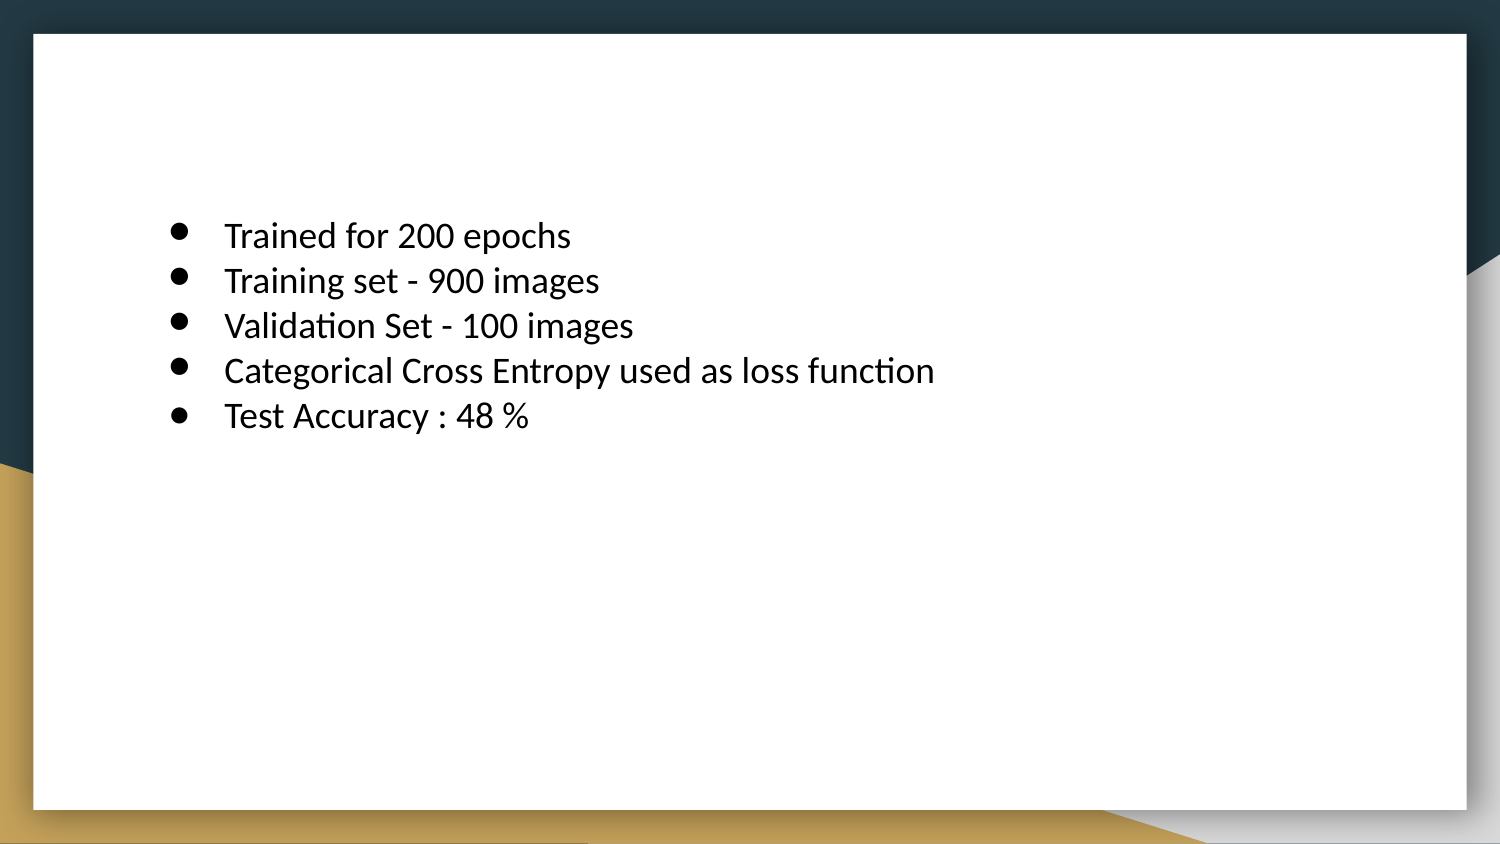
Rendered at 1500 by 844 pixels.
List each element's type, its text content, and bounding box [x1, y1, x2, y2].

list Trained for 200 epochs Training set - 900 images Validation Set - 100 images Categorical Cross Entropy used as loss function Test Accuracy : 48 % [134, 196, 1366, 598]
